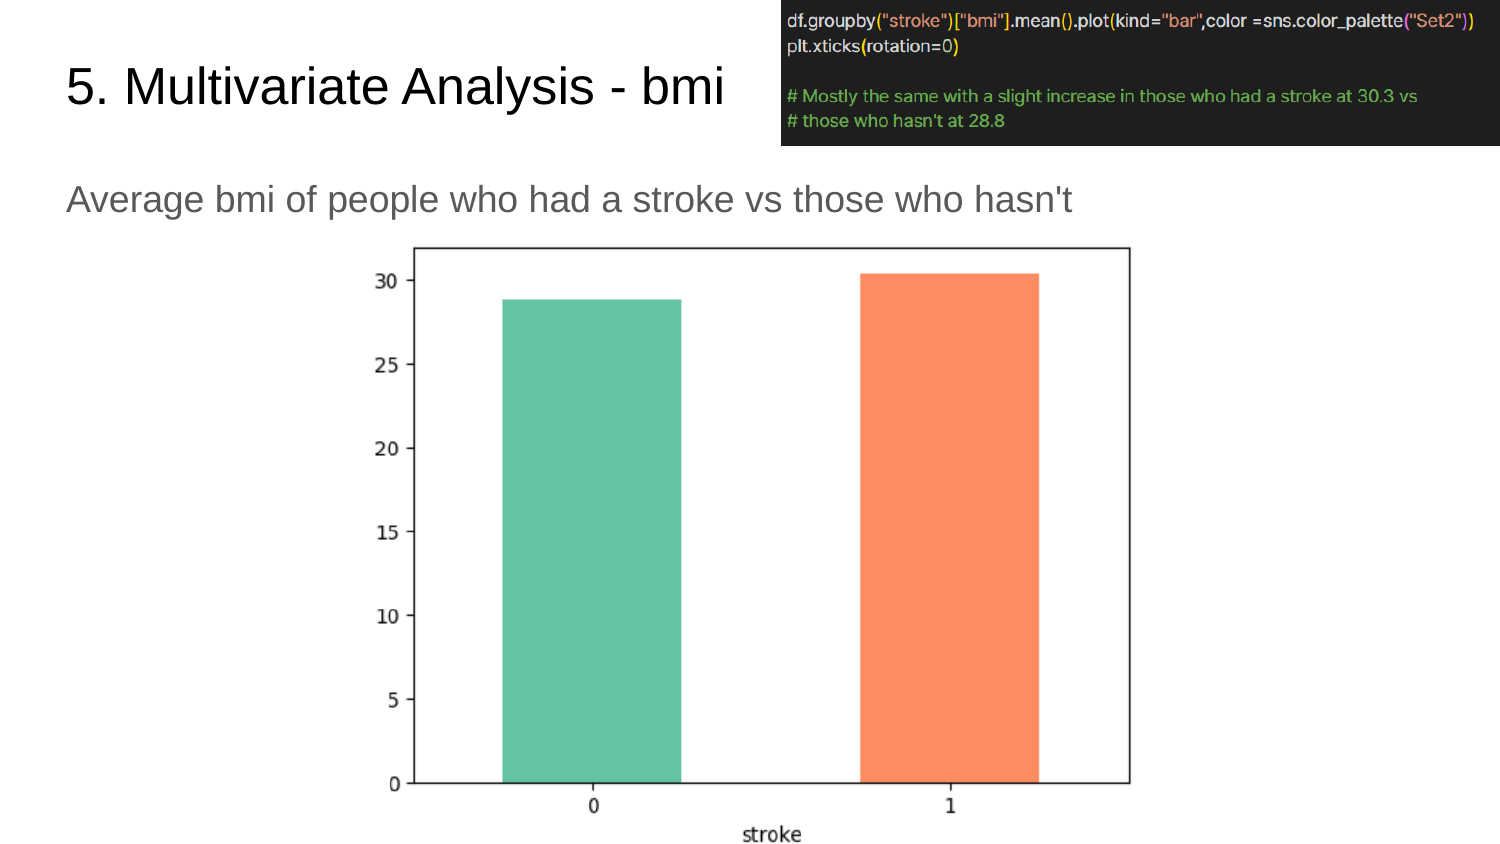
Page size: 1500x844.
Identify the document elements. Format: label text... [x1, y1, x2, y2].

picture [781, 0, 1500, 147]
picture [365, 244, 1135, 844]
title 5. Multivariate Analysis - bmi [51, 37, 776, 132]
list Average bmi of people who had a stroke vs those who hasn't [51, 153, 1449, 714]
